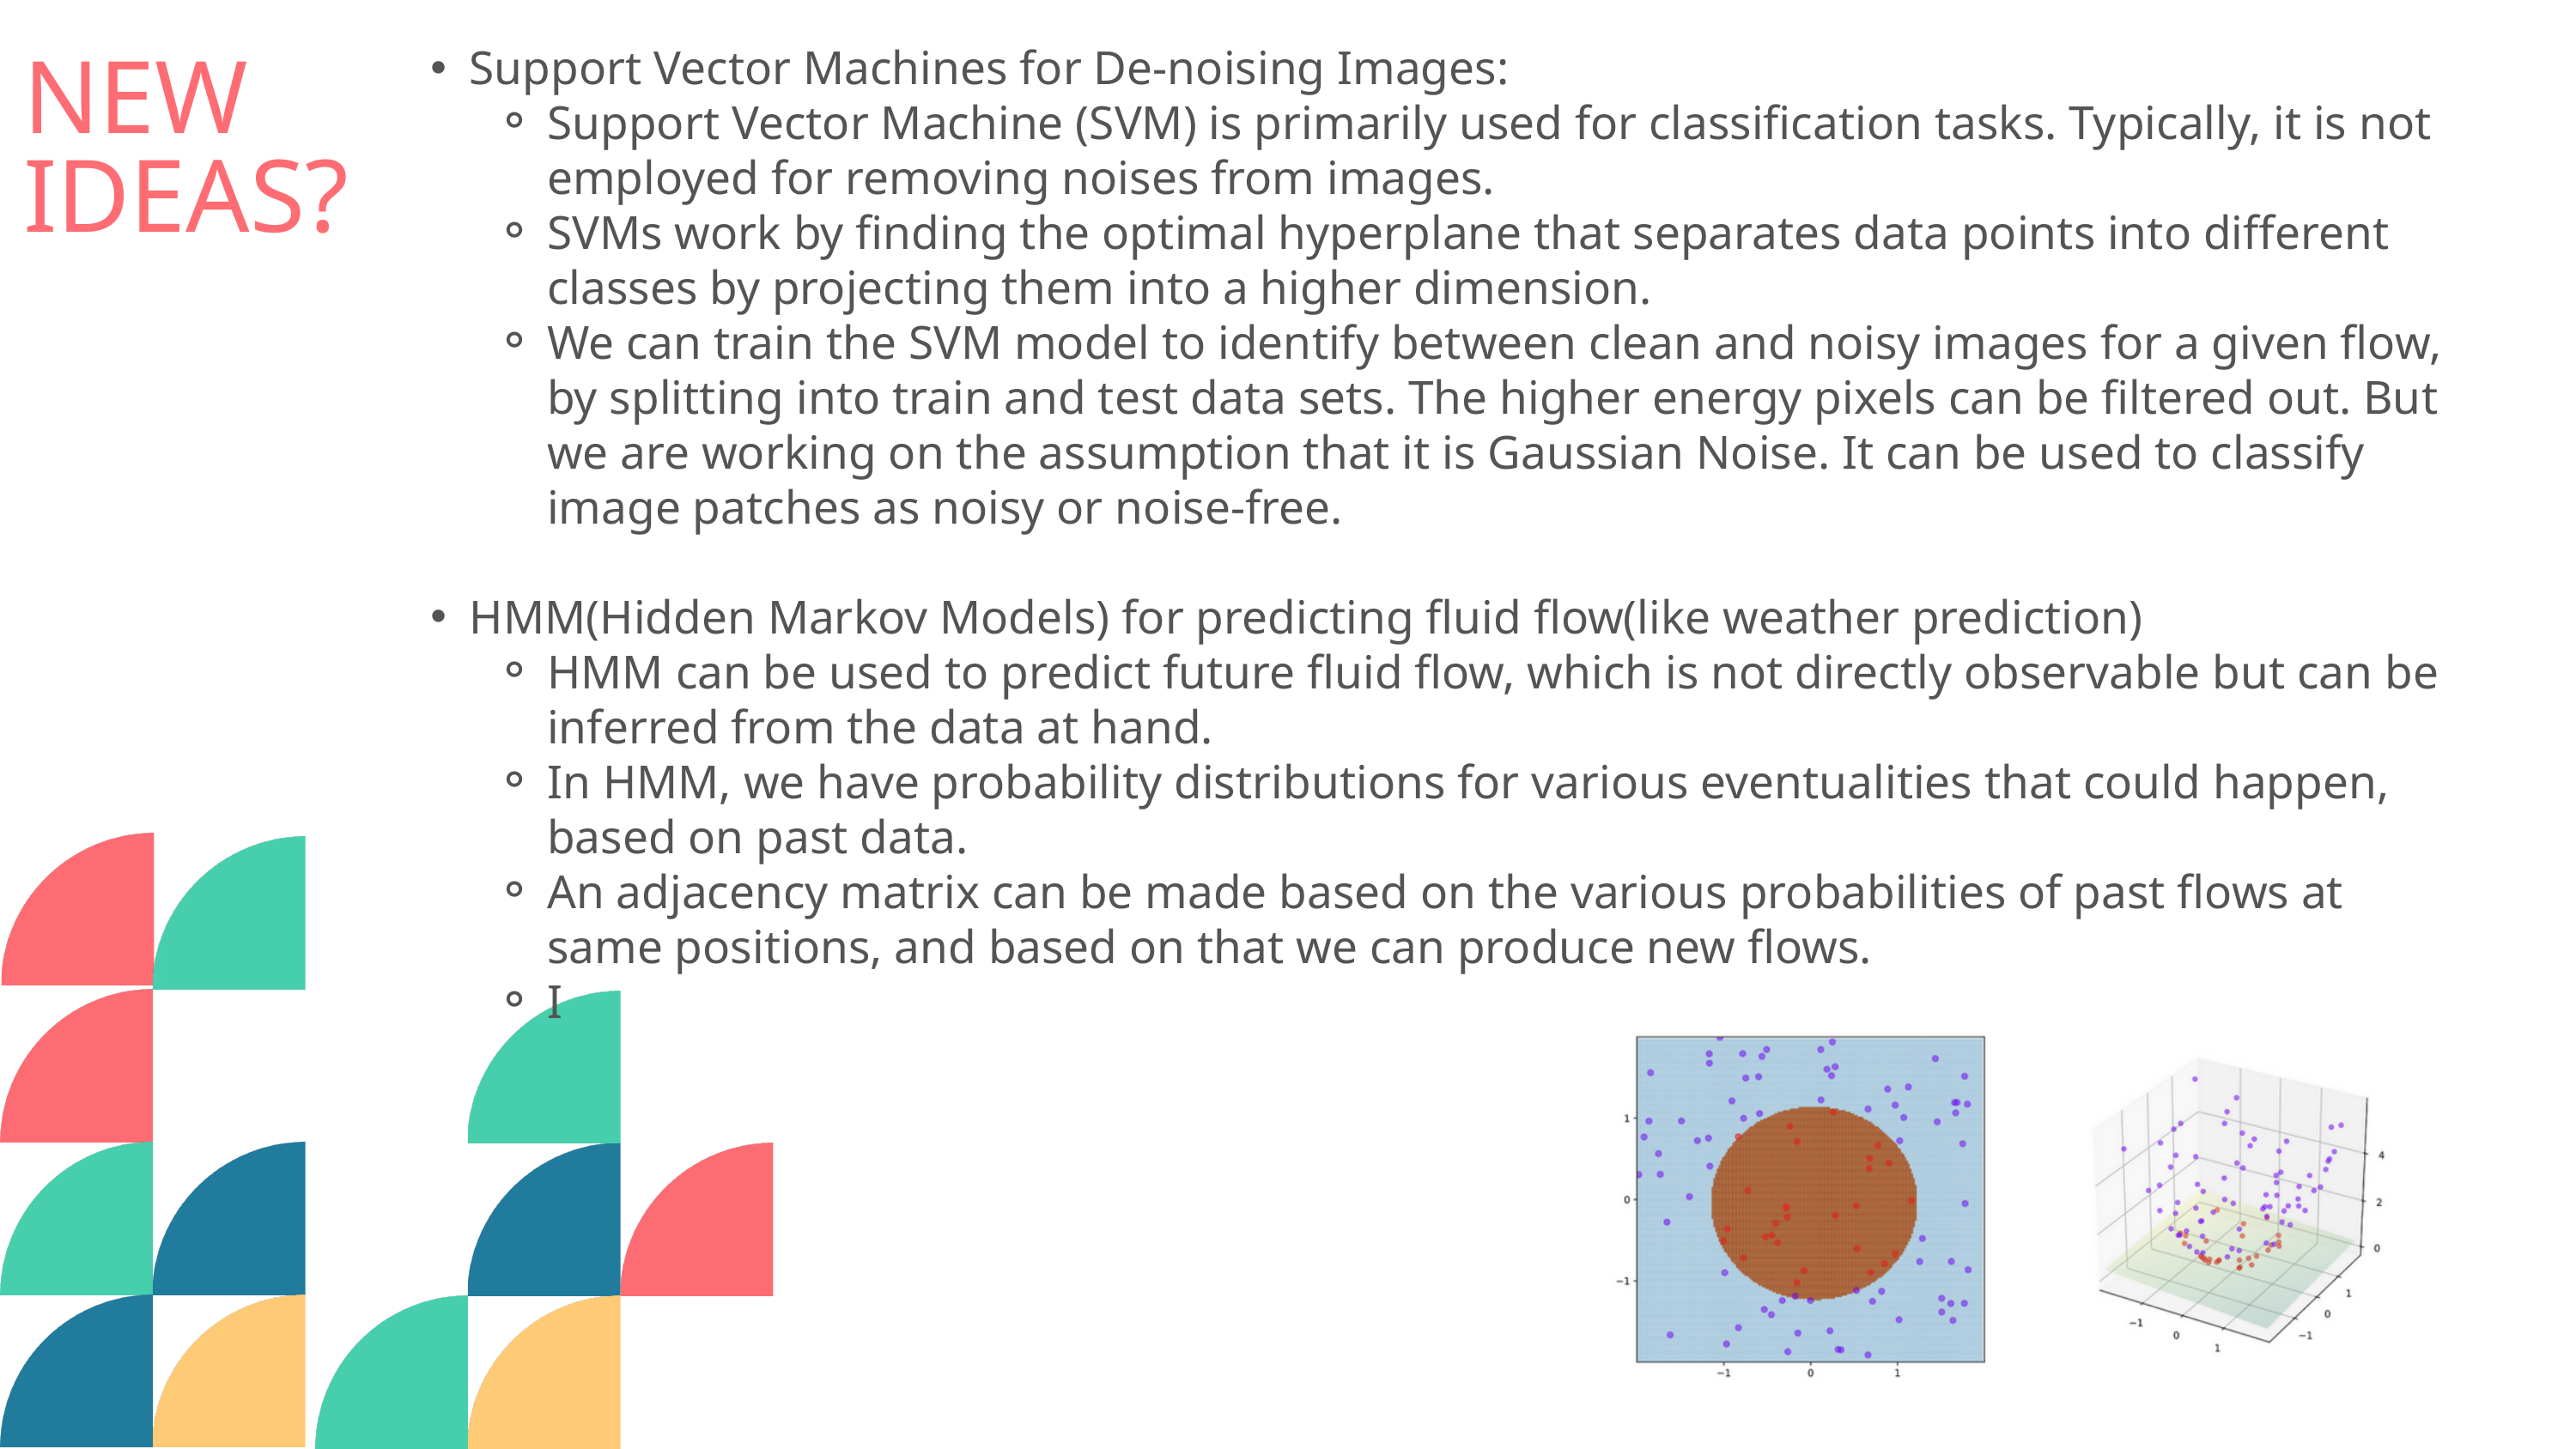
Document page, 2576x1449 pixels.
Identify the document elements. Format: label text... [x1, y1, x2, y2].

text_box [315, 1295, 467, 1449]
text_box [0, 1142, 152, 1294]
text_box [152, 1142, 306, 1294]
text_box [153, 1294, 306, 1447]
text_box [0, 1294, 153, 1447]
text_box [152, 836, 306, 990]
text_box [467, 1143, 620, 1295]
text_box [1554, 985, 2408, 1408]
text_box [0, 989, 153, 1142]
text_box [1, 833, 155, 985]
text_box Support Vector Machines for De-noising Images: Support Vector Machine (SVM) is primarily used for classification tasks. Typically, it is not employed for removing noises from images. SVMs work by finding the optimal hyperplane that separates data points into different classes by projecting them into a higher dimension. We can train the SVM model to identify between clean and noisy images for a given flow, by splitting into train and test data sets. The higher energy pixels can be filtered out. But we are working on the assumption that it is Gaussian Noise. It can be used to classify image patches as noisy or noise-free. HMM(Hidden Markov Models) for predicting fluid flow(like weather prediction) HMM can be used to predict future fluid flow, which is not directly observable but can be inferred from the data at hand. In HMM, we have probability distributions for various eventualities that could happen, based on past data. An adjacency matrix can be made based on the various probabilities of past flows at same positions, and based on that we can produce new flows. I [392, 39, 2457, 1082]
text_box [467, 1295, 621, 1449]
text_box [620, 1143, 774, 1296]
text_box [467, 1082, 621, 1143]
text_box NEW IDEAS? [22, 53, 392, 252]
